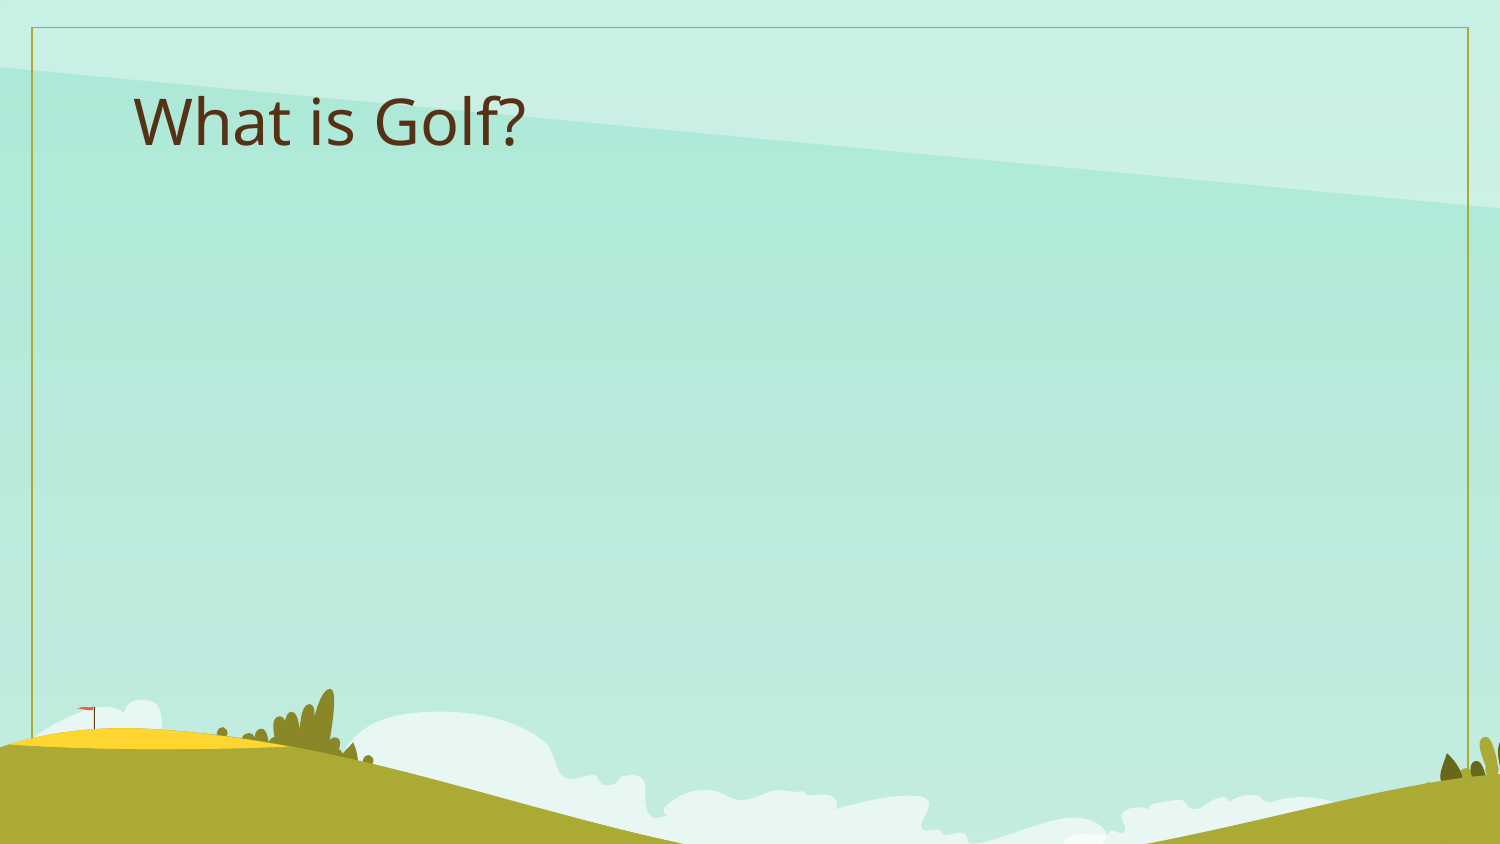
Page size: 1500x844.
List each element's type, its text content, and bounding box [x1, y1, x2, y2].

title What is Golf? [118, 72, 1382, 167]
